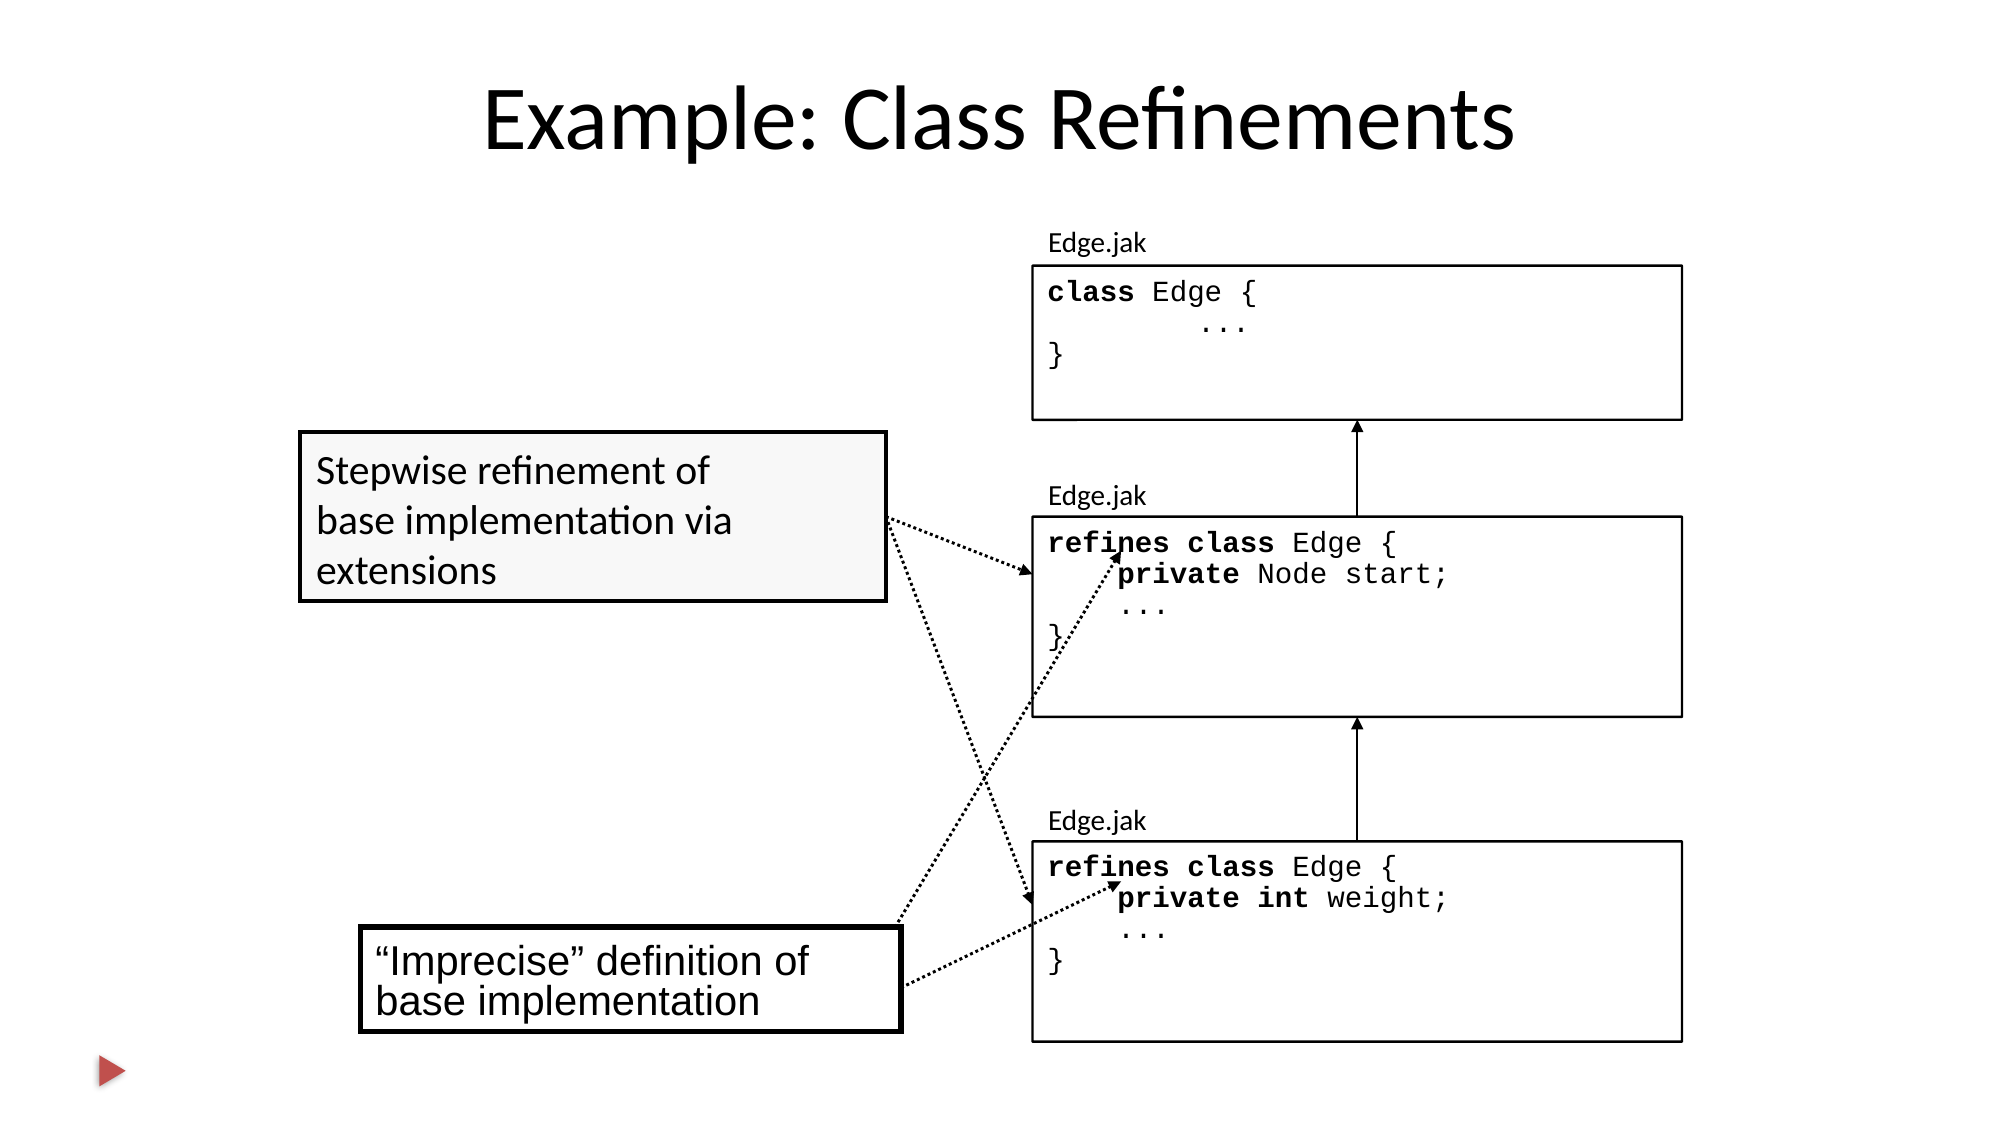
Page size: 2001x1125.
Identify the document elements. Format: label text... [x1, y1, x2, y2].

text_box refines class Edge { private int weight; ... } [1032, 841, 1683, 1042]
text_box class Edge { ... } [1032, 265, 1683, 420]
text_box Edge.jak [1033, 793, 1162, 844]
title Example: Class Refinements [99, 37, 1900, 188]
text_box refines class Edge { private Node start; ... } [1032, 516, 1683, 717]
text_box [1107, 881, 1122, 893]
text_box Stepwise refinement of base implementation via extensions [299, 431, 886, 602]
text_box [1109, 550, 1122, 566]
text_box Edge.jak [1033, 216, 1162, 266]
text_box [1018, 563, 1033, 576]
text_box [1017, 865, 1034, 905]
text_box “Imprecise” definition of base implementation [360, 927, 901, 1032]
text_box Edge.jak [1033, 468, 1162, 519]
